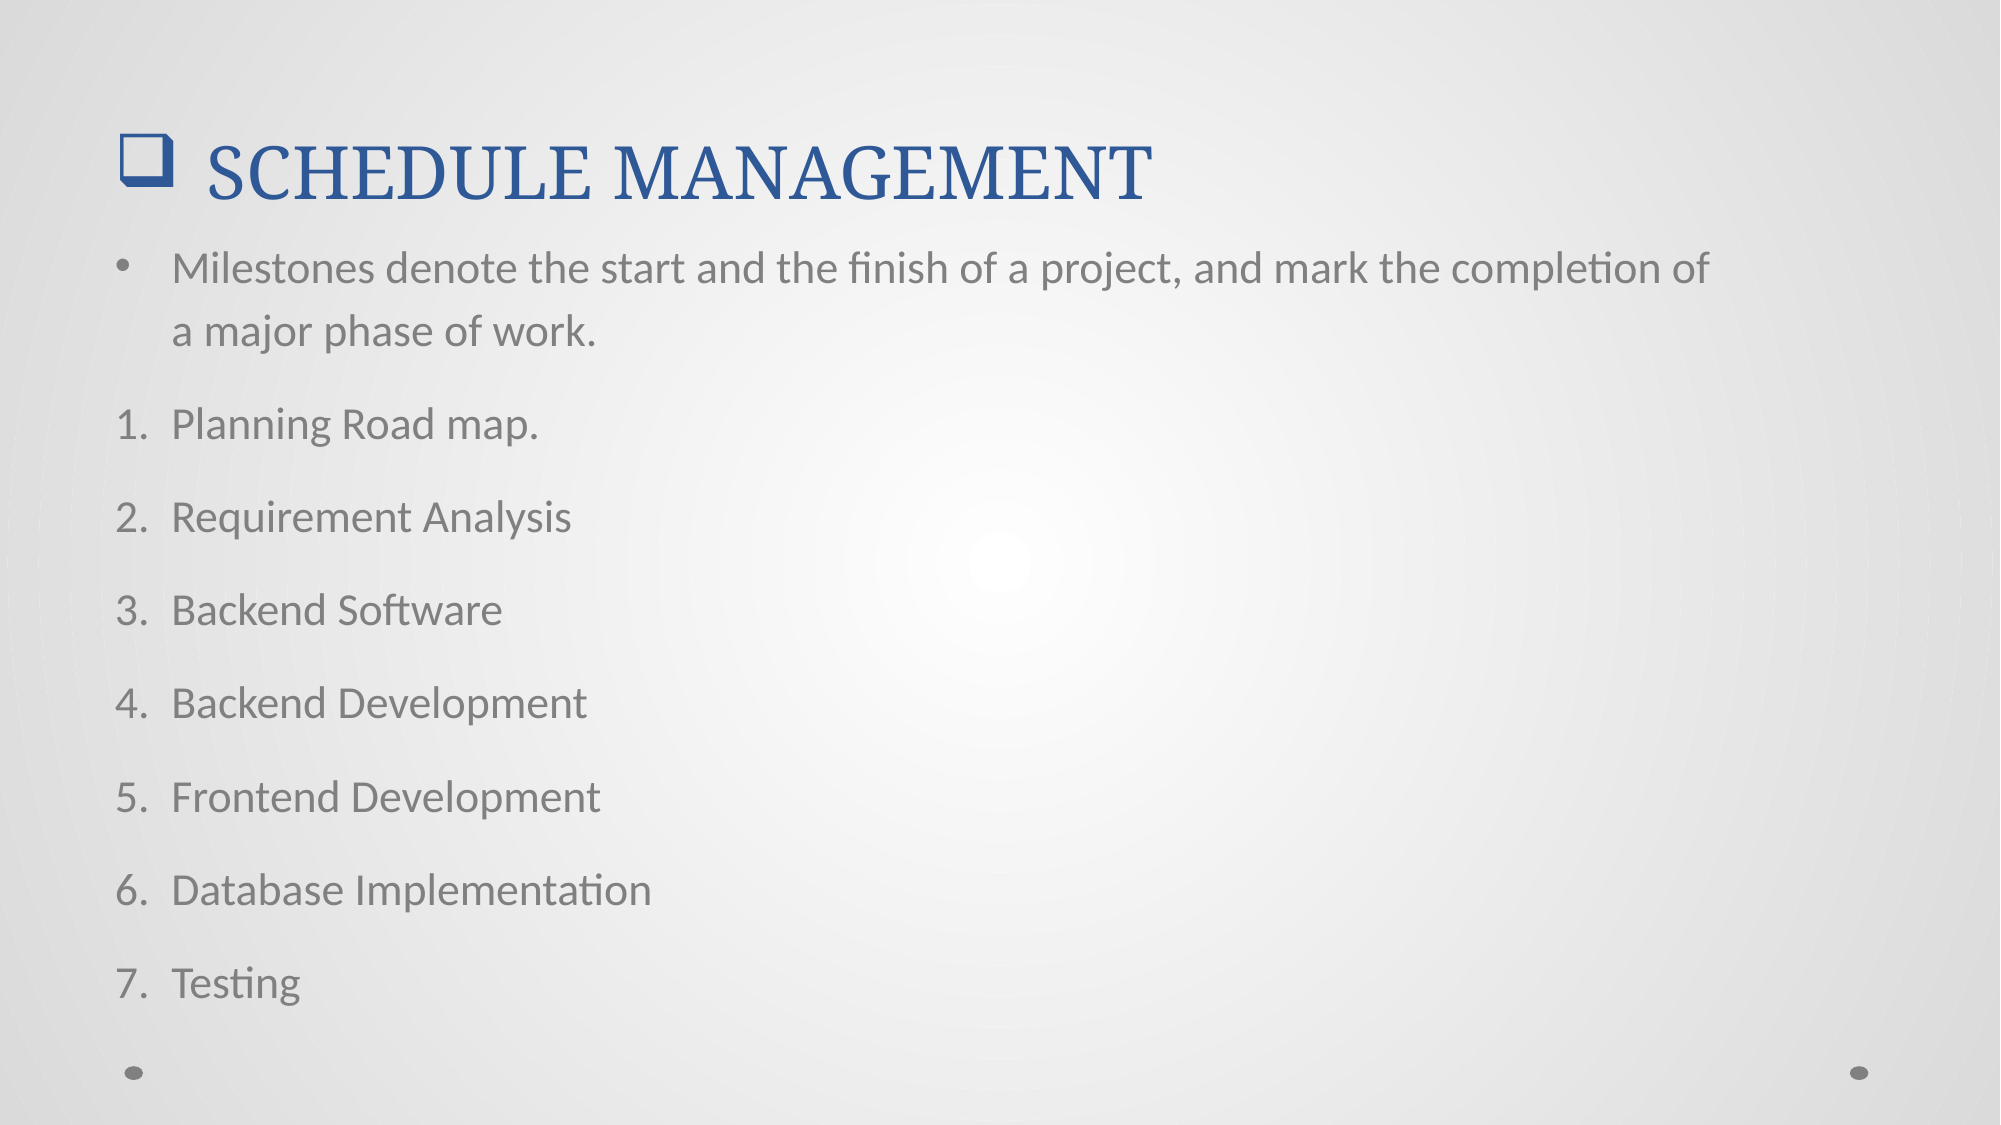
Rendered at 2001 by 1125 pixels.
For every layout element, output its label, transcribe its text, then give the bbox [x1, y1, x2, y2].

title SCHEDULE MANAGEMENT [99, 87, 1900, 222]
list Milestones denote the start and the finish of a project, and mark the completion of a major phase of work. Planning Road map. Requirement Analysis Backend Software Backend Development Frontend Development Database Implementation Testing [99, 221, 1750, 1066]
